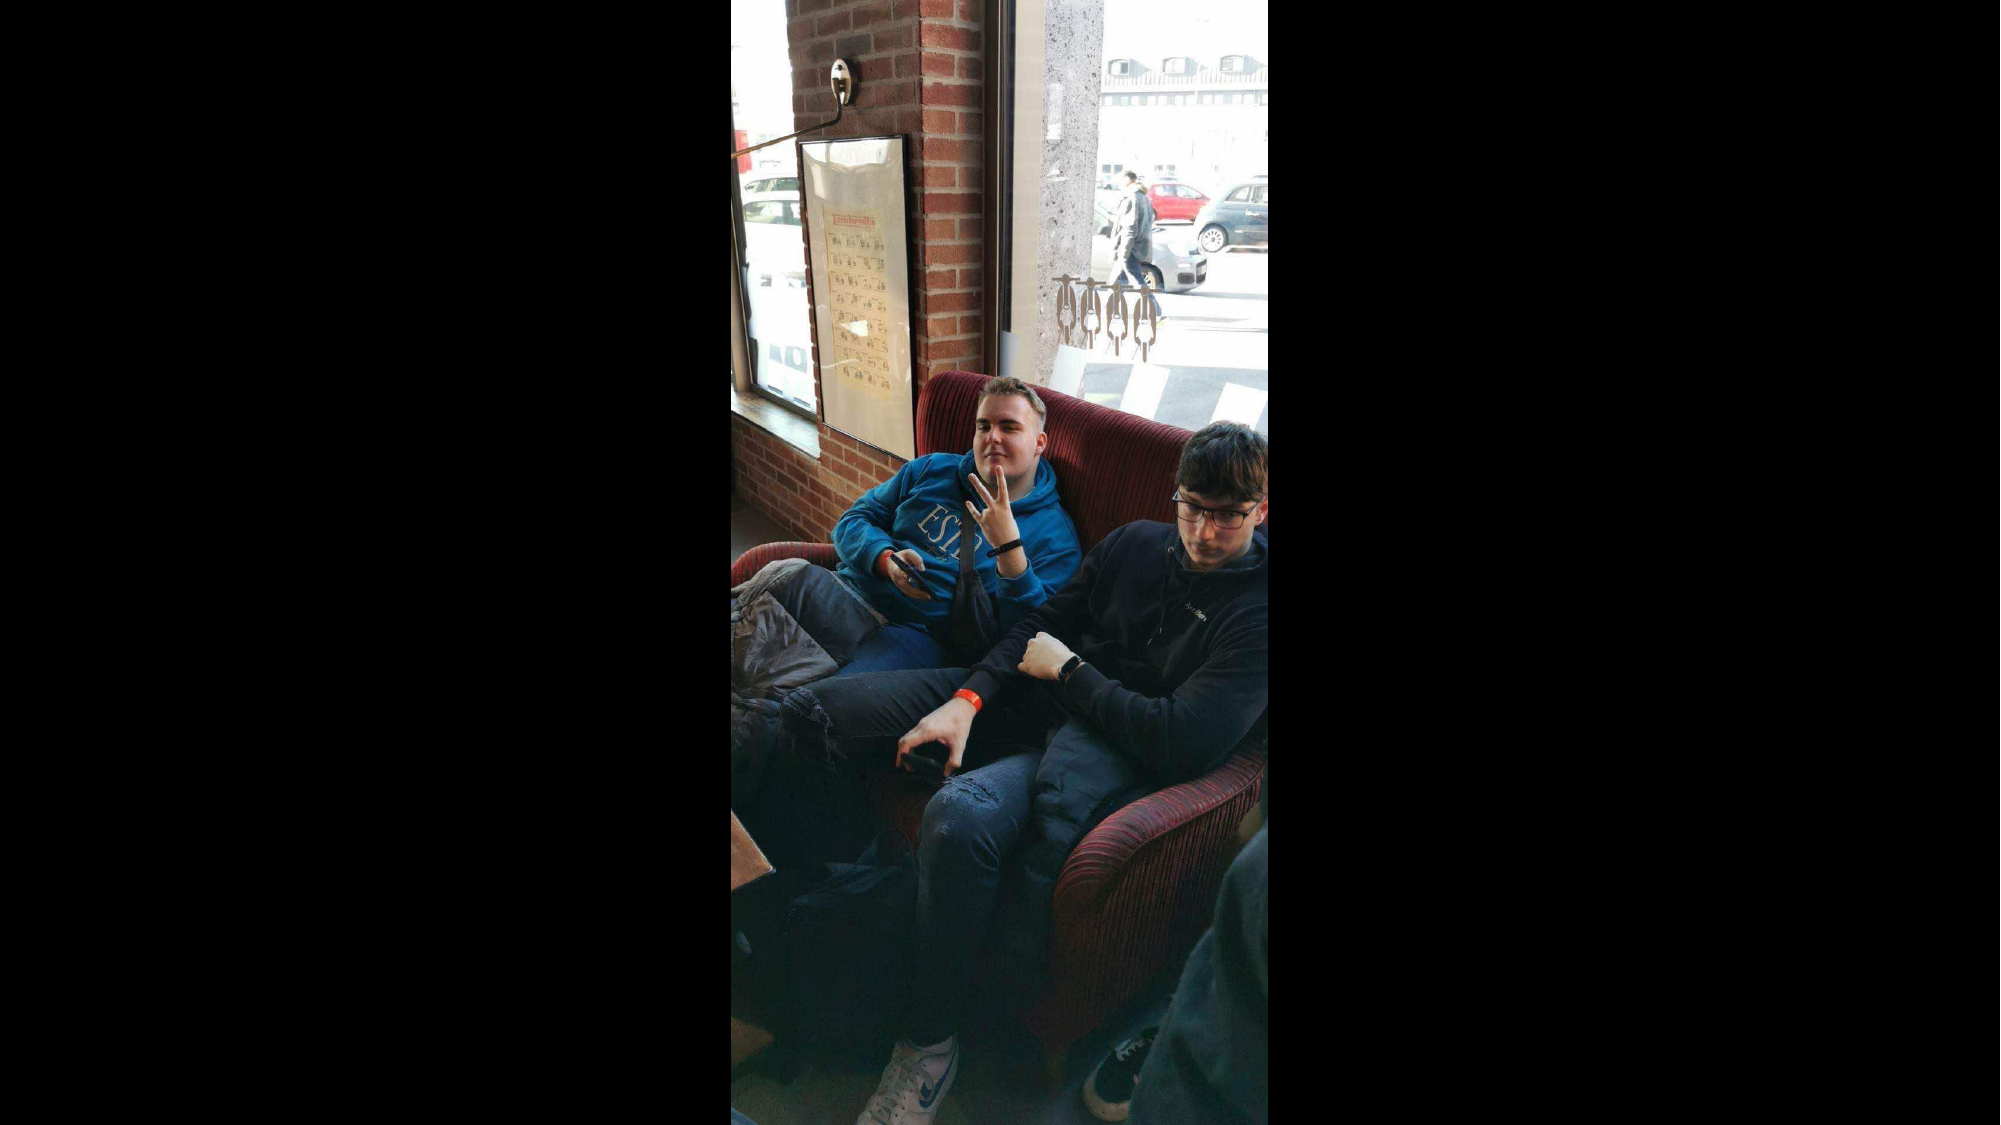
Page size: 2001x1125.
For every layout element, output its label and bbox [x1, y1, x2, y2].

picture [731, 0, 1269, 1125]
